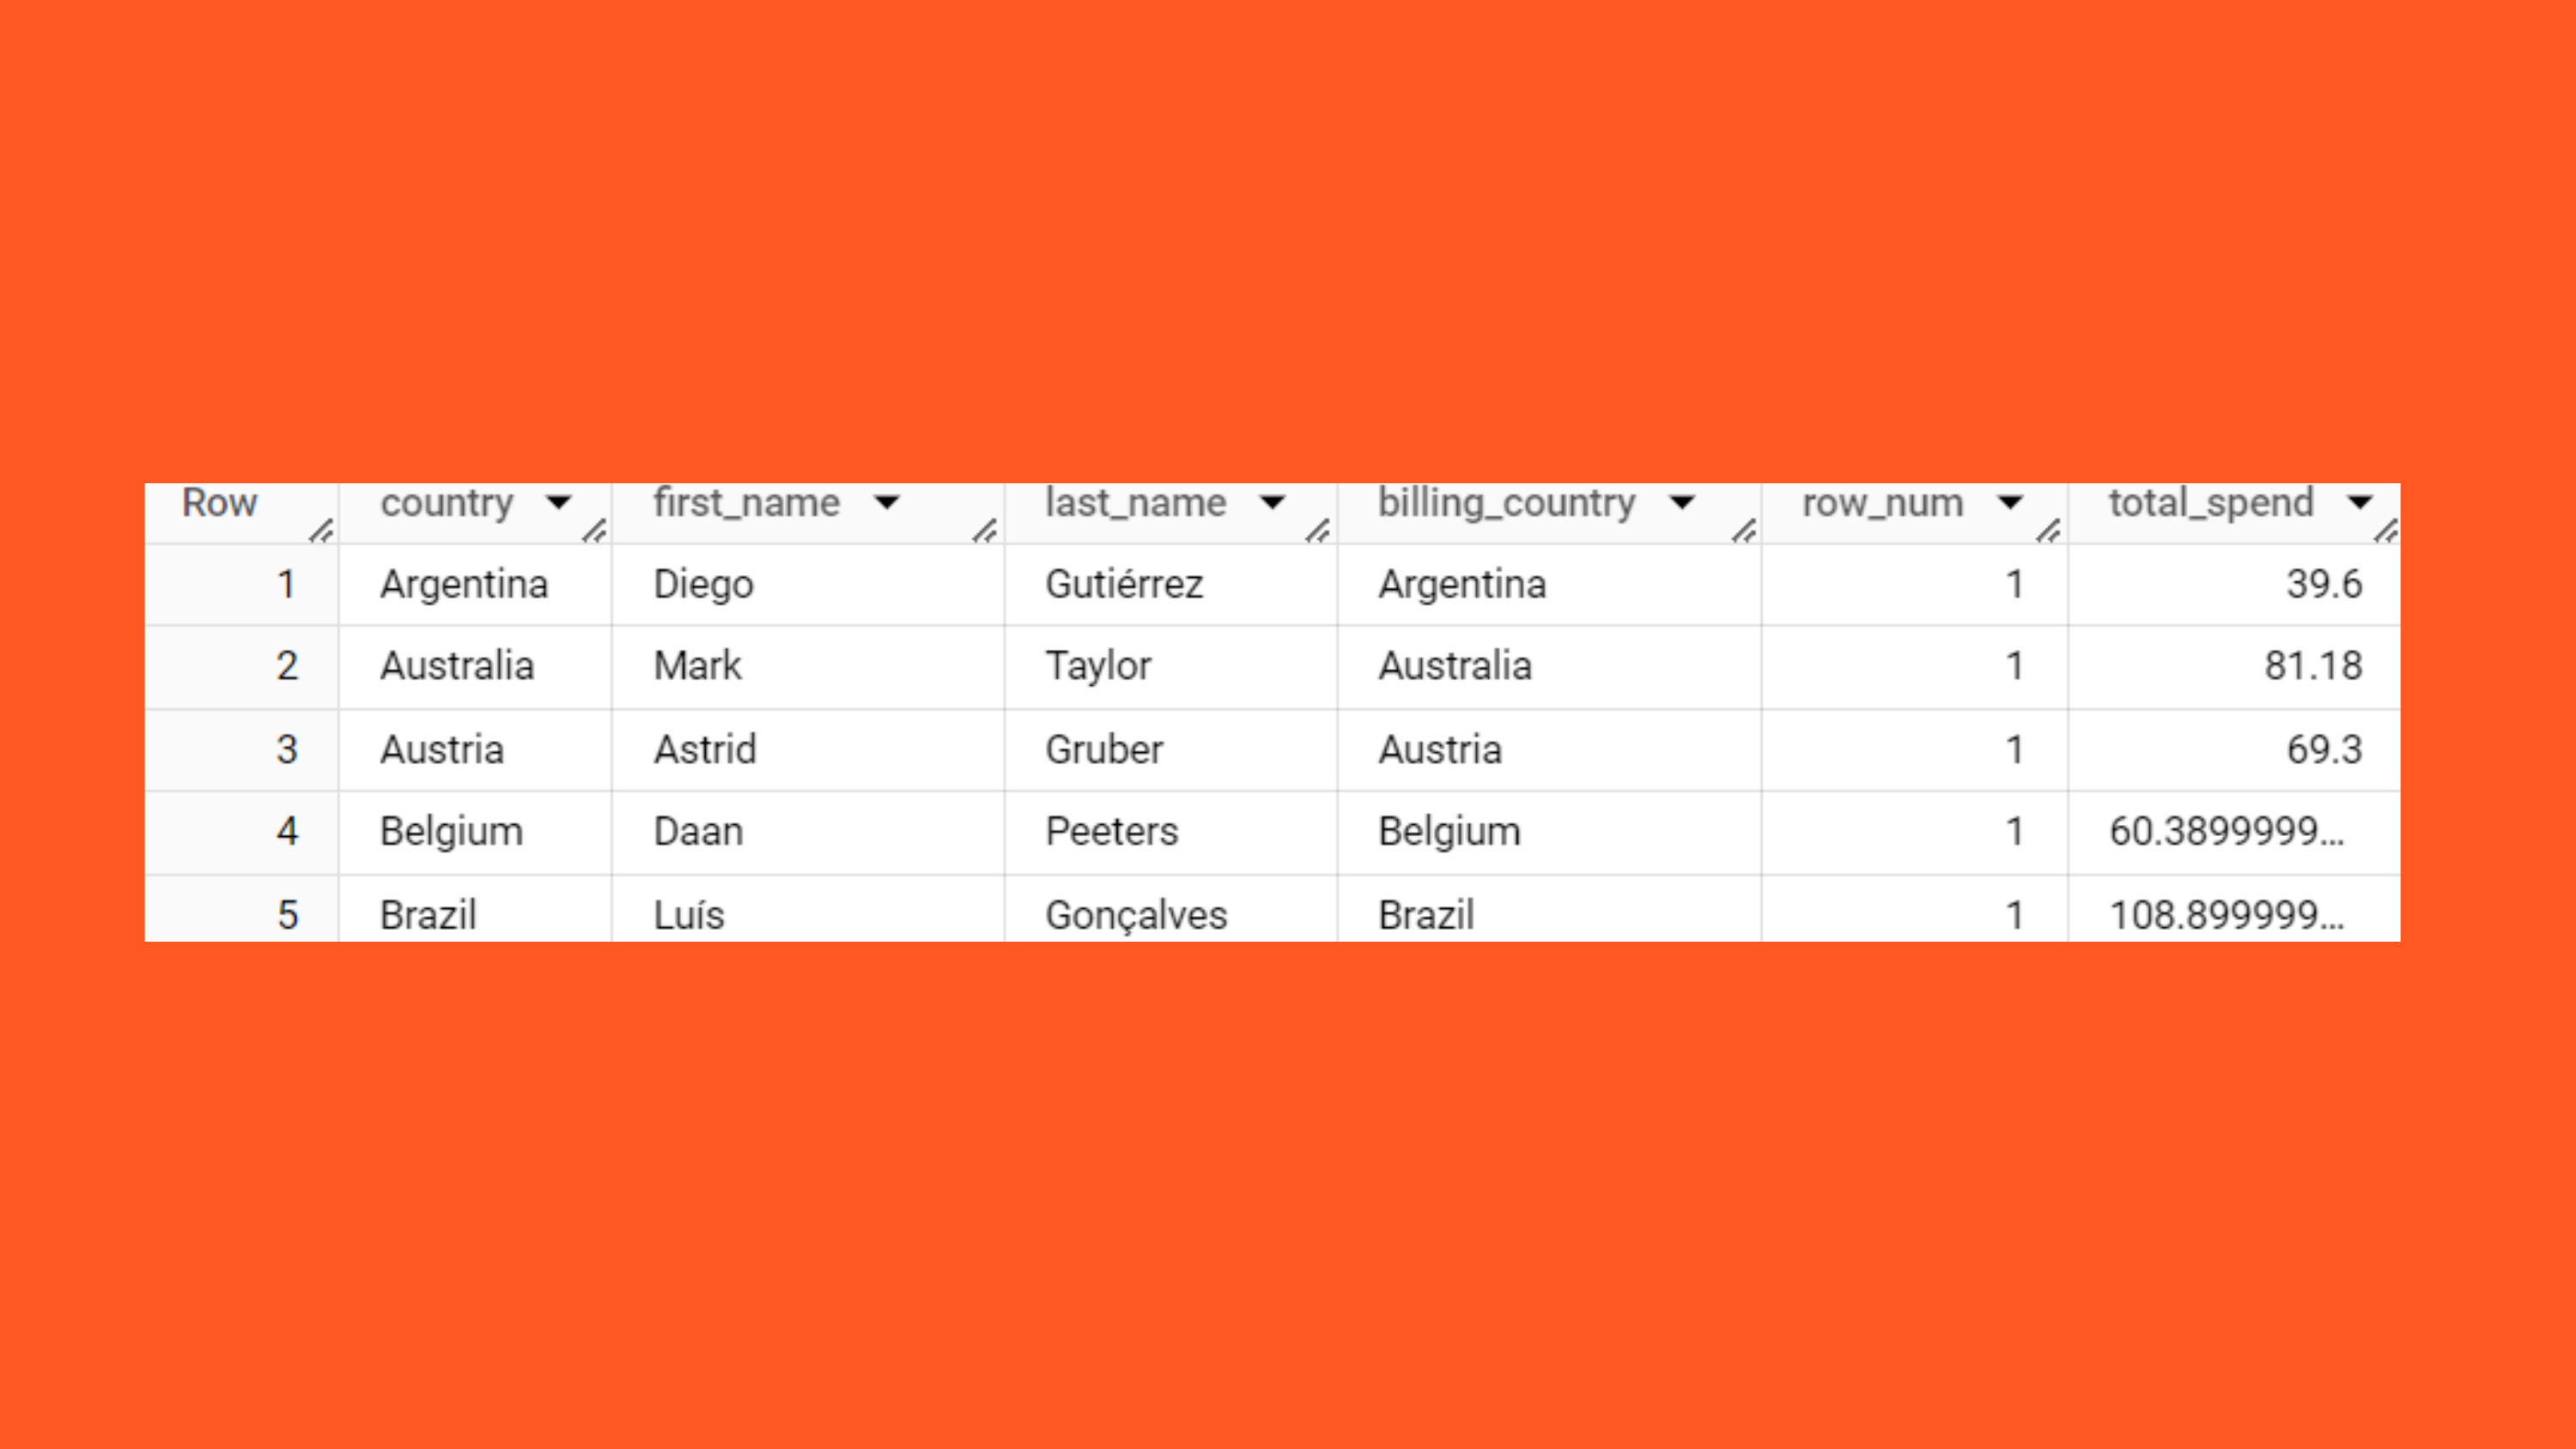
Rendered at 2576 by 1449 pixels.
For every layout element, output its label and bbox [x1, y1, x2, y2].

text_box [144, 483, 2401, 942]
